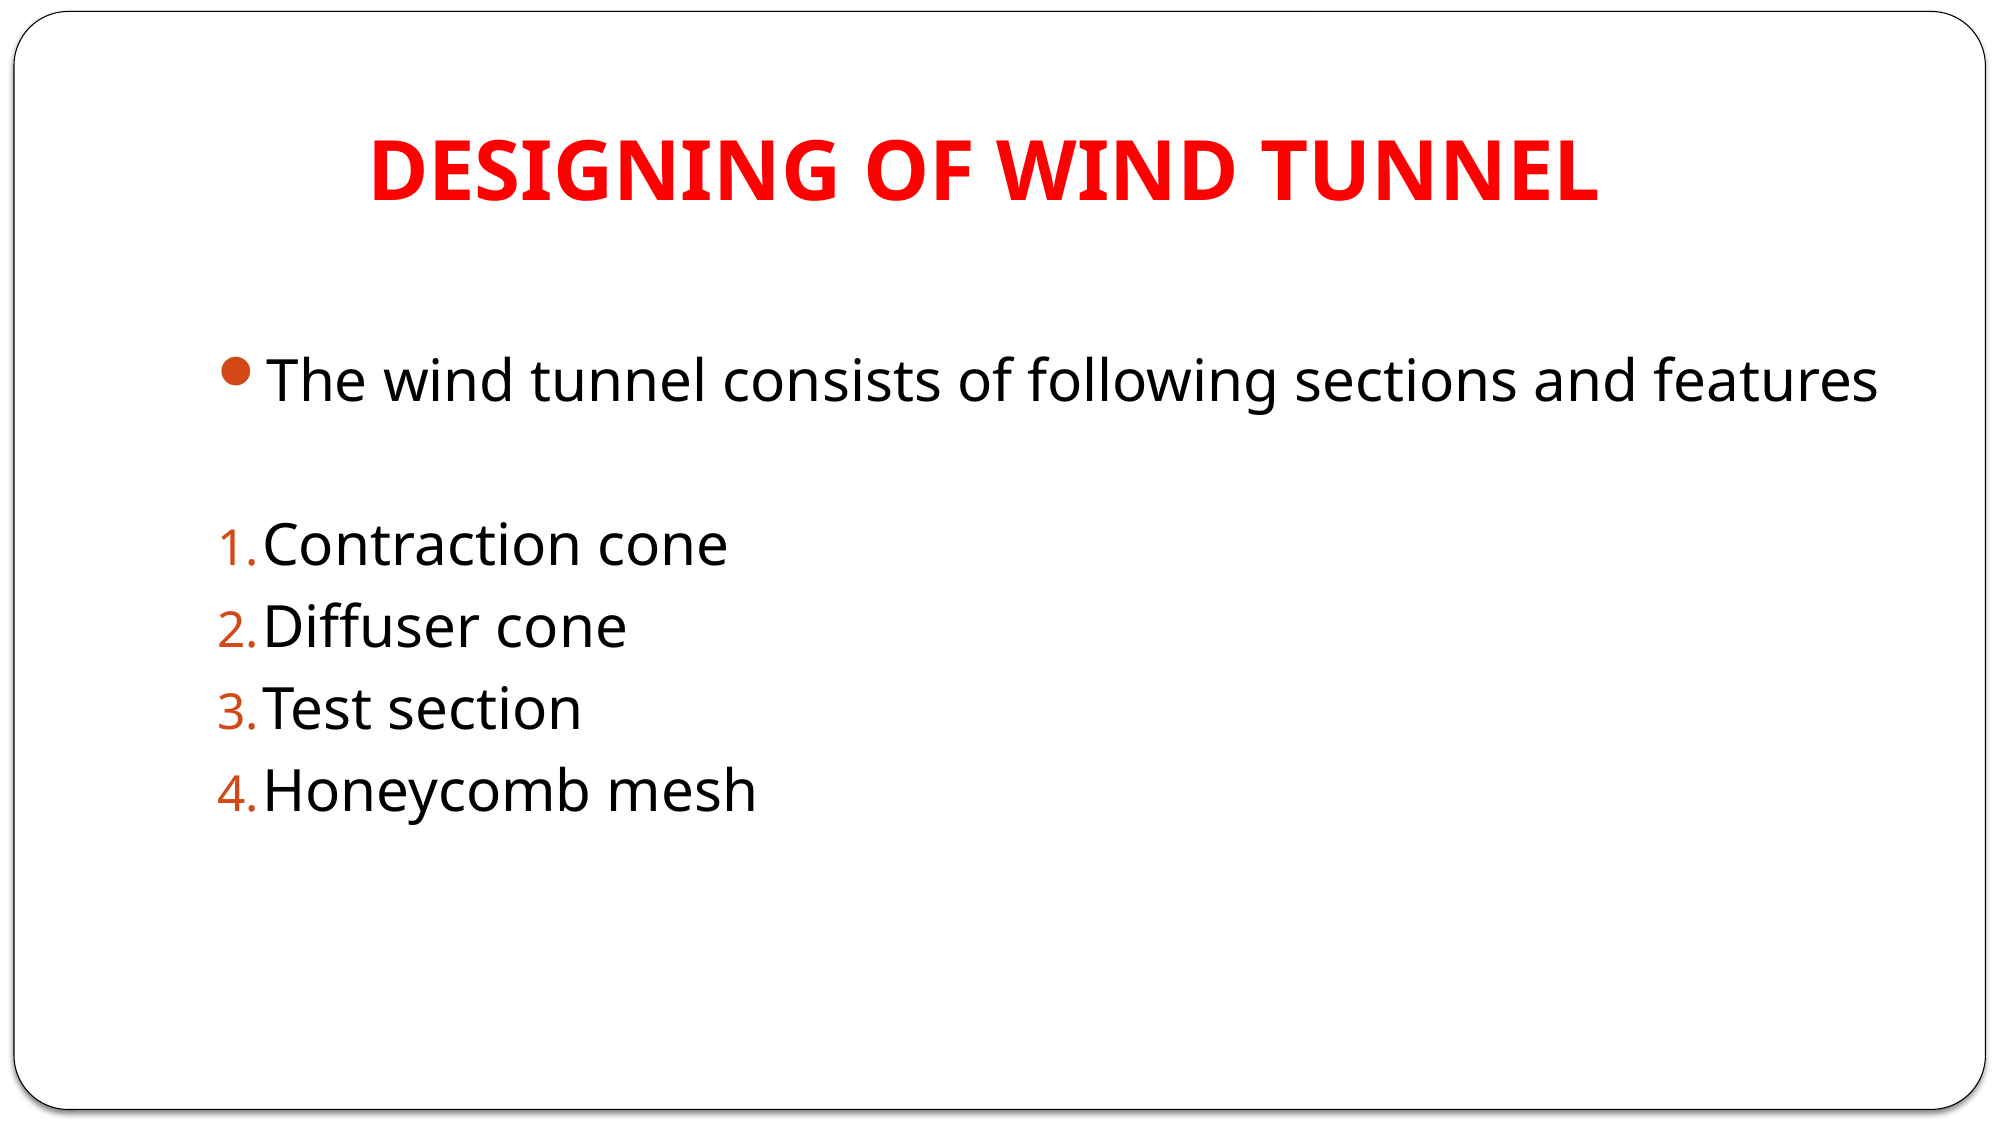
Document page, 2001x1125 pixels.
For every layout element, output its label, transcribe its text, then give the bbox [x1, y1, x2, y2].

list The wind tunnel consists of following sections and features Contraction cone Diffuser cone Test section Honeycomb mesh [202, 335, 1903, 1086]
title DESIGNING OF WIND TUNNEL [200, 45, 1900, 233]
